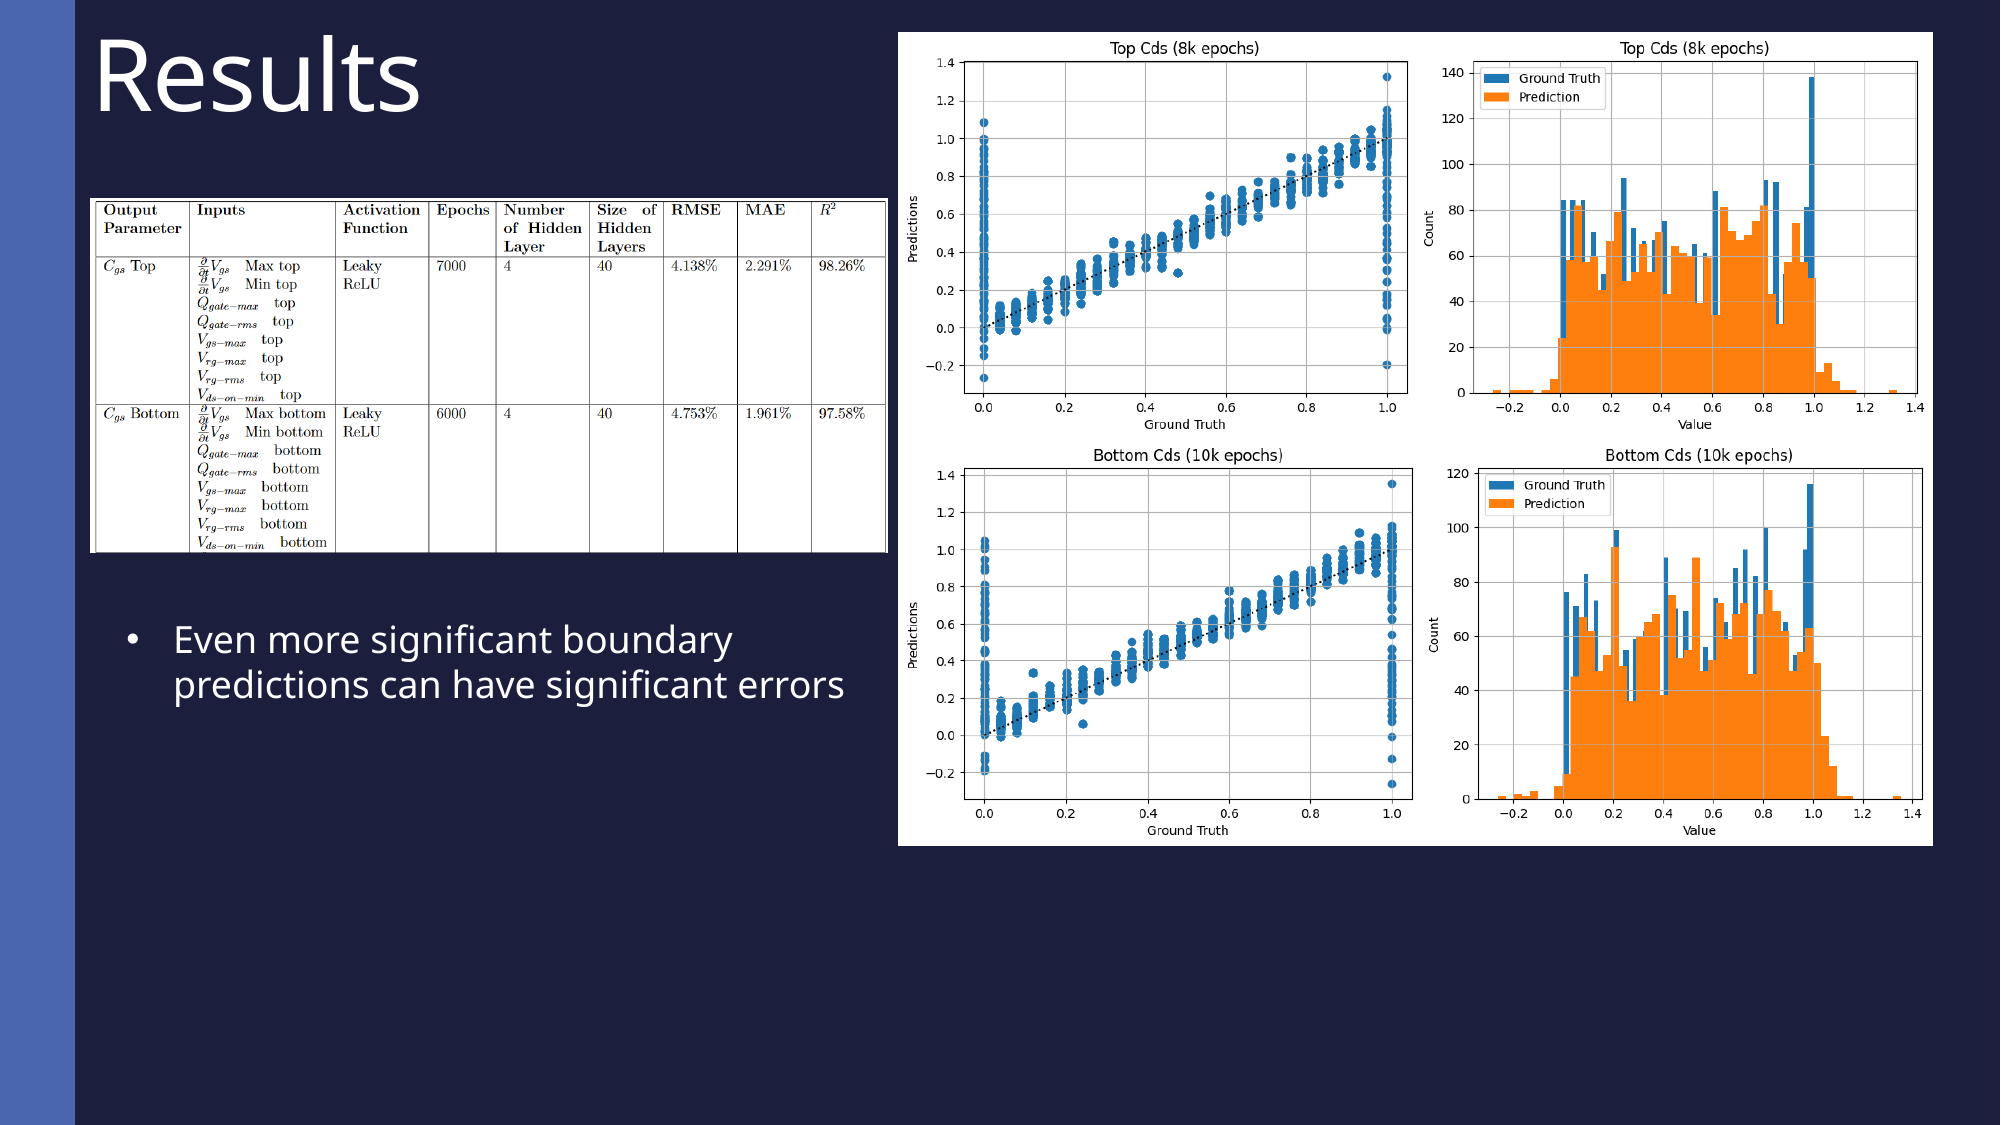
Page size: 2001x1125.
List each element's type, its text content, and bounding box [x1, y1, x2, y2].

text_box Even more significant boundary predictions can have significant errors [111, 608, 867, 713]
picture [90, 198, 888, 553]
title Results [76, 0, 1933, 140]
picture [898, 32, 1933, 846]
